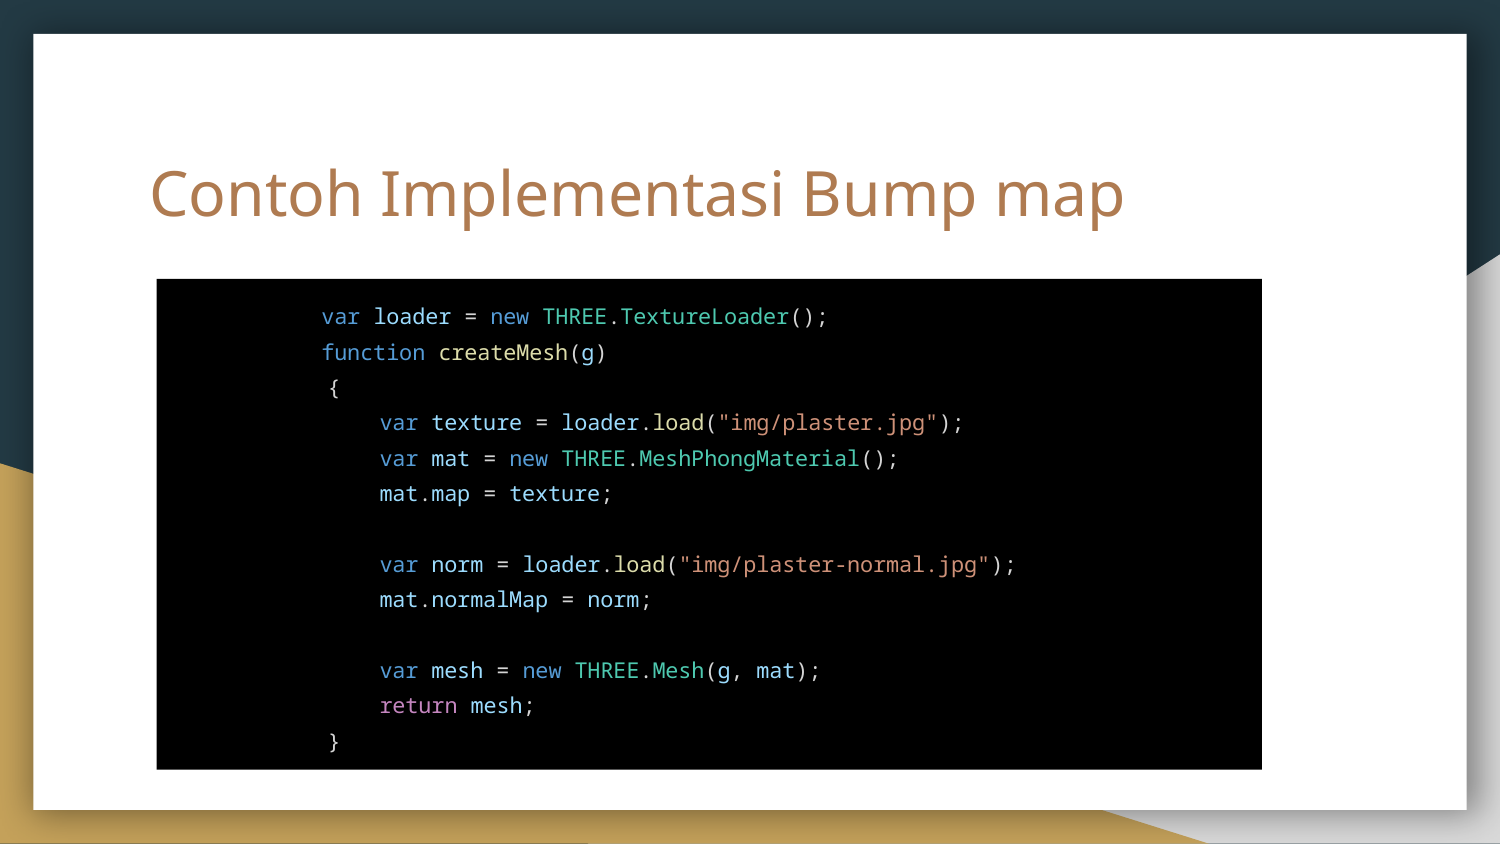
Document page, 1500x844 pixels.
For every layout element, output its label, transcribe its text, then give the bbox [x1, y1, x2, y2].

list var loader = new THREE.TextureLoader(); function createMesh(g) { var texture = loader.load("img/plaster.jpg"); var mat = new THREE.MeshPhongMaterial(); mat.map = texture; var norm = loader.load("img/plaster-normal.jpg"); mat.normalMap = norm; var mesh = new THREE.Mesh(g, mat); return mesh; } [156, 278, 1262, 770]
title Contoh Implementasi Bump map [134, 138, 1366, 296]
